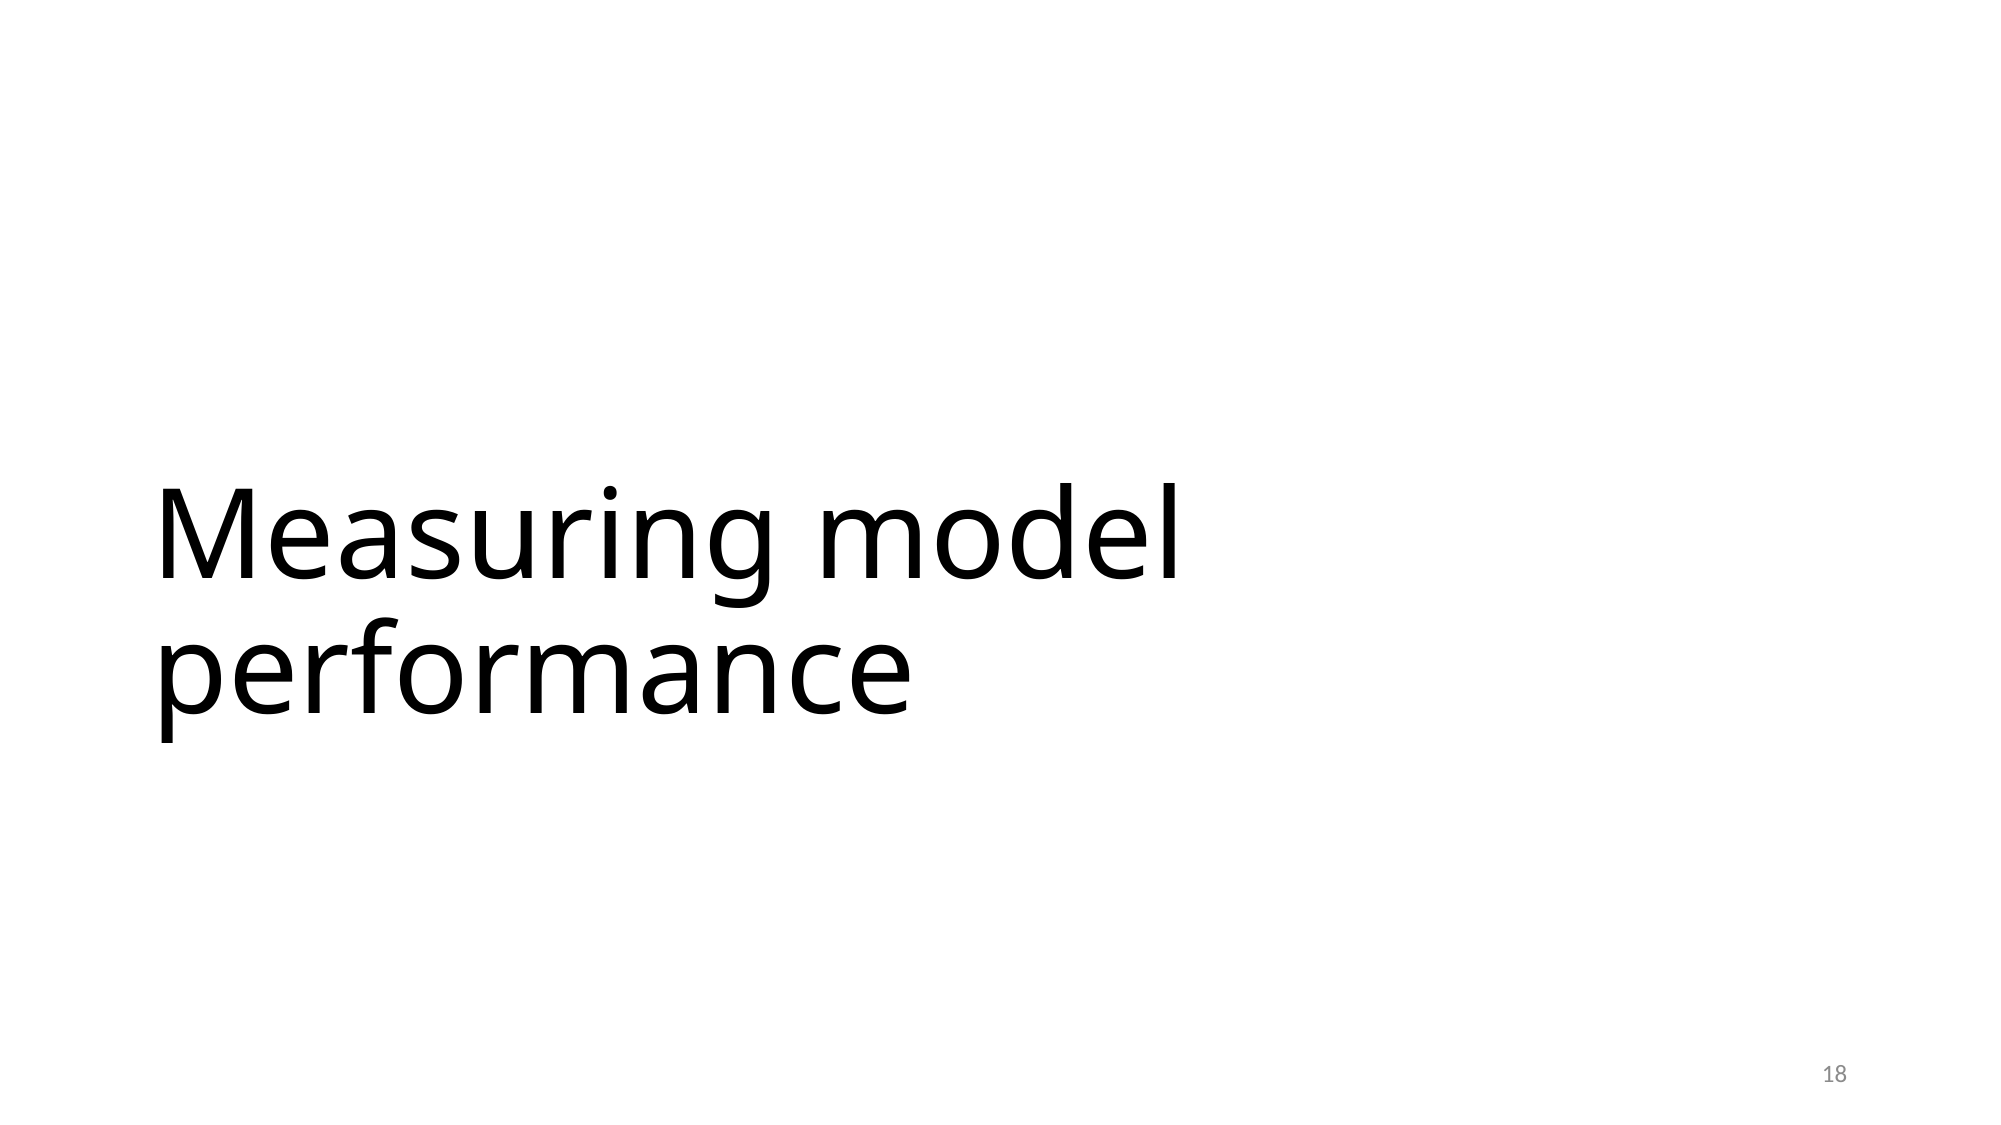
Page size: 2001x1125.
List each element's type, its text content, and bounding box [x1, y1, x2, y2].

slide_number 18 [1412, 1042, 1863, 1103]
title Measuring model performance [136, 280, 1862, 749]
